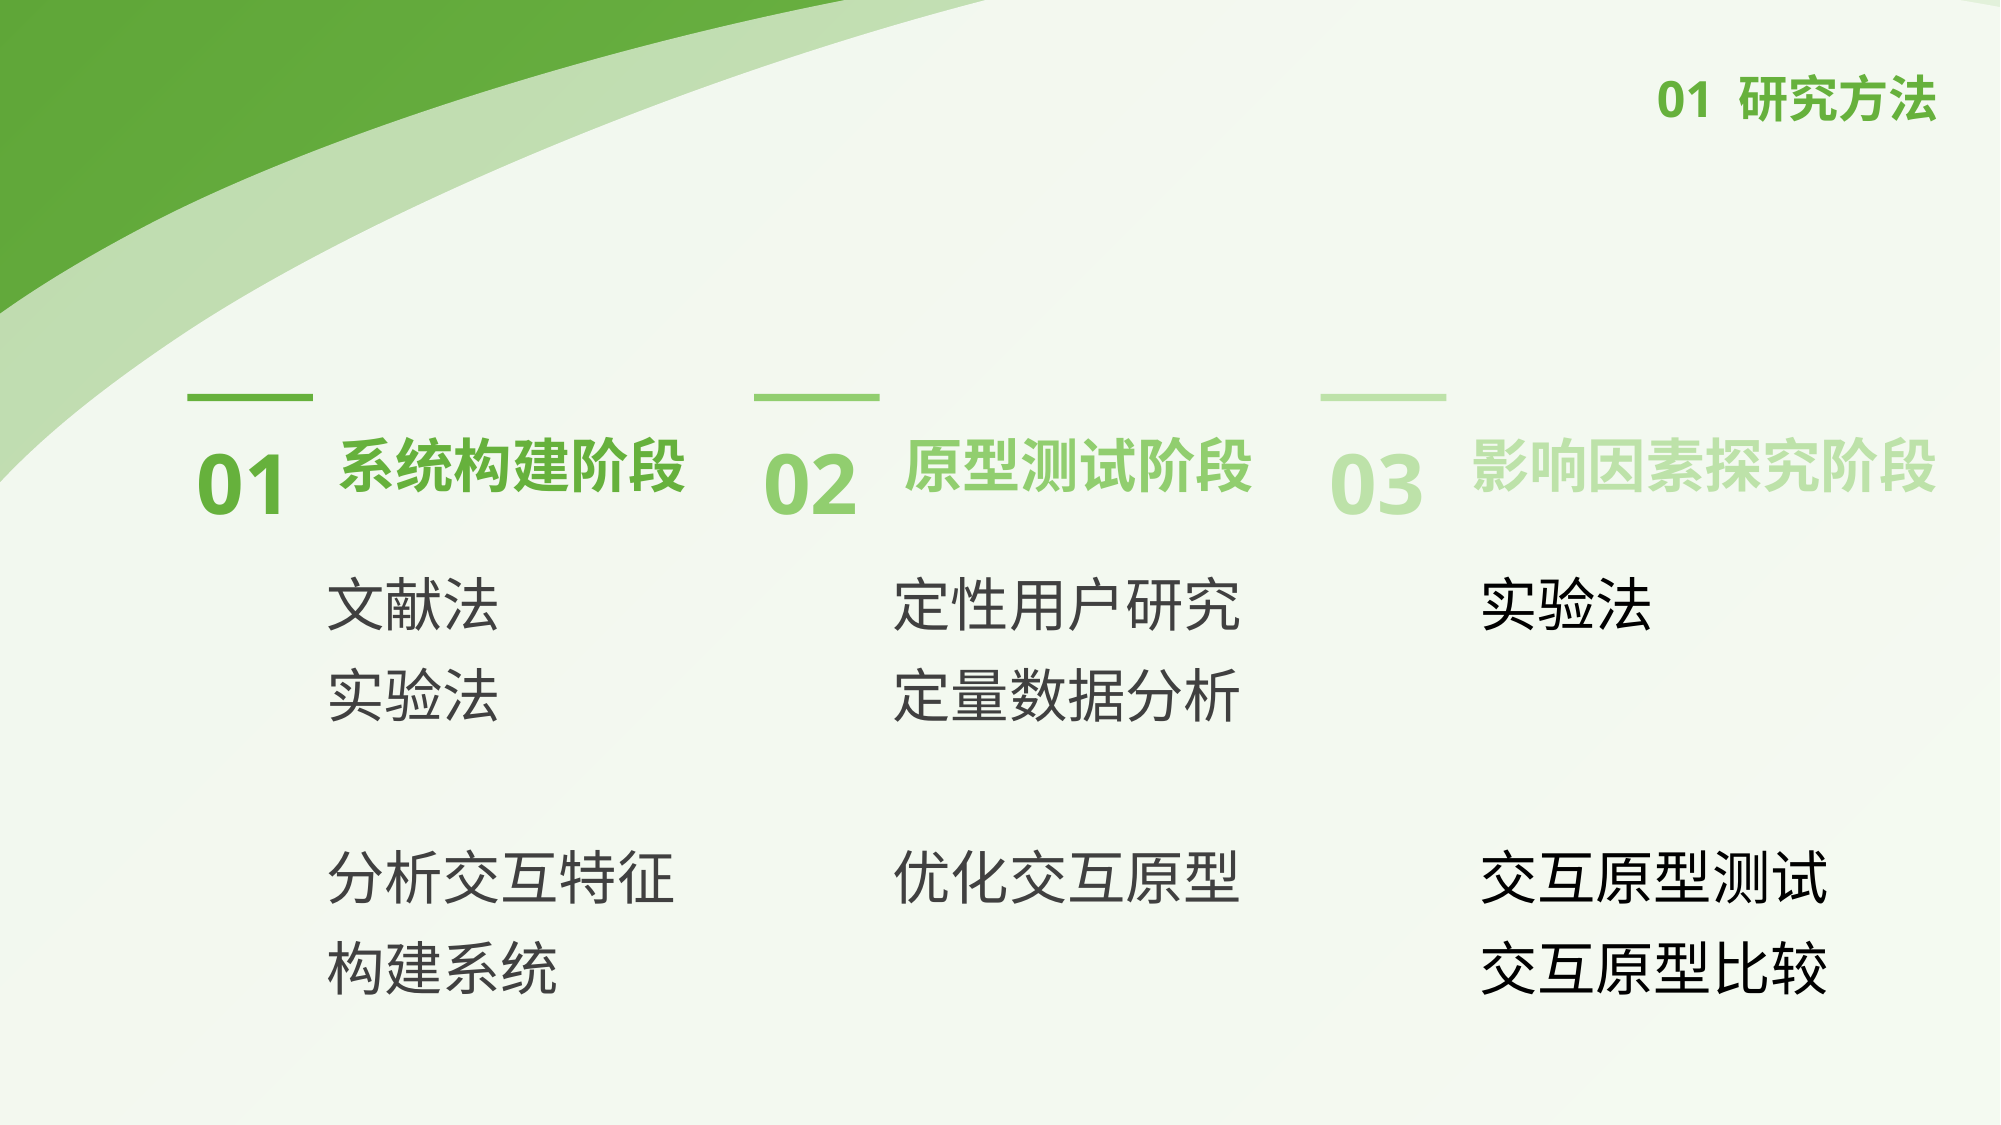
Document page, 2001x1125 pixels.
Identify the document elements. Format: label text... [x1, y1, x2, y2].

text_box 原型测试阶段 [889, 401, 1269, 507]
text_box 03 [1315, 393, 1441, 539]
text_box 影响因素探究阶段 [1456, 401, 1953, 507]
text_box [307, 393, 314, 402]
text_box 定性用户研究 定量数据分析 优化交互原型 [877, 540, 1291, 919]
text_box 实验法 交互原型测试交互原型比较 [1464, 540, 1878, 1010]
text_box [1441, 393, 1447, 402]
text_box 01 [181, 393, 307, 539]
text_box [874, 393, 881, 402]
list 01 研究方法 [1083, 41, 1955, 162]
text_box 系统构建阶段 [322, 401, 702, 507]
text_box 02 [748, 393, 874, 539]
text_box 文献法 实验法 分析交互特征 构建系统 [311, 540, 725, 1010]
